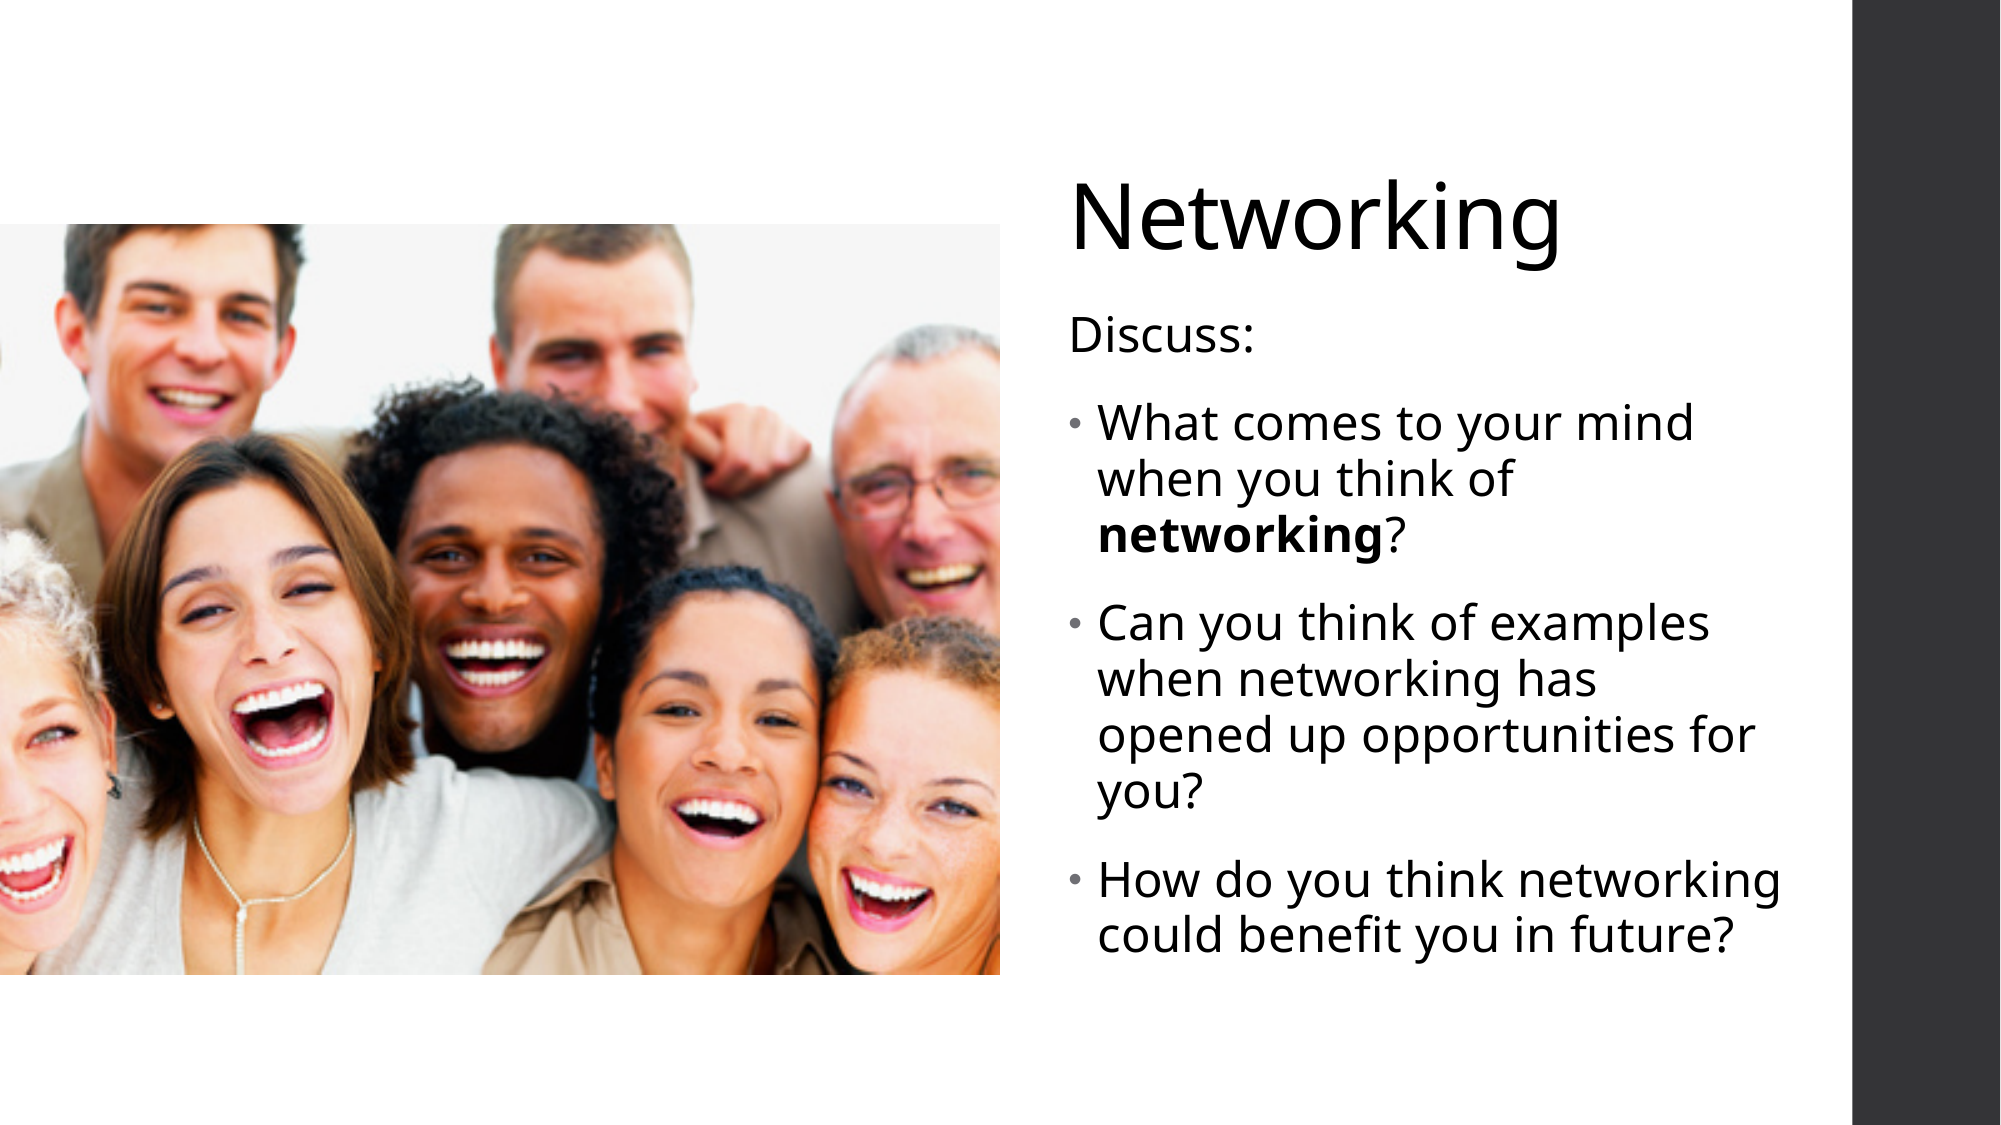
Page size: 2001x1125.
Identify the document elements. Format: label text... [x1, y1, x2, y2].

picture [0, 224, 1000, 975]
title Networking [1053, 60, 1797, 278]
list Discuss: What comes to your mind when you think of networking? Can you think of examples when networking has opened up opportunities for you? How do you think networking could benefit you in future? [1053, 299, 1804, 1014]
